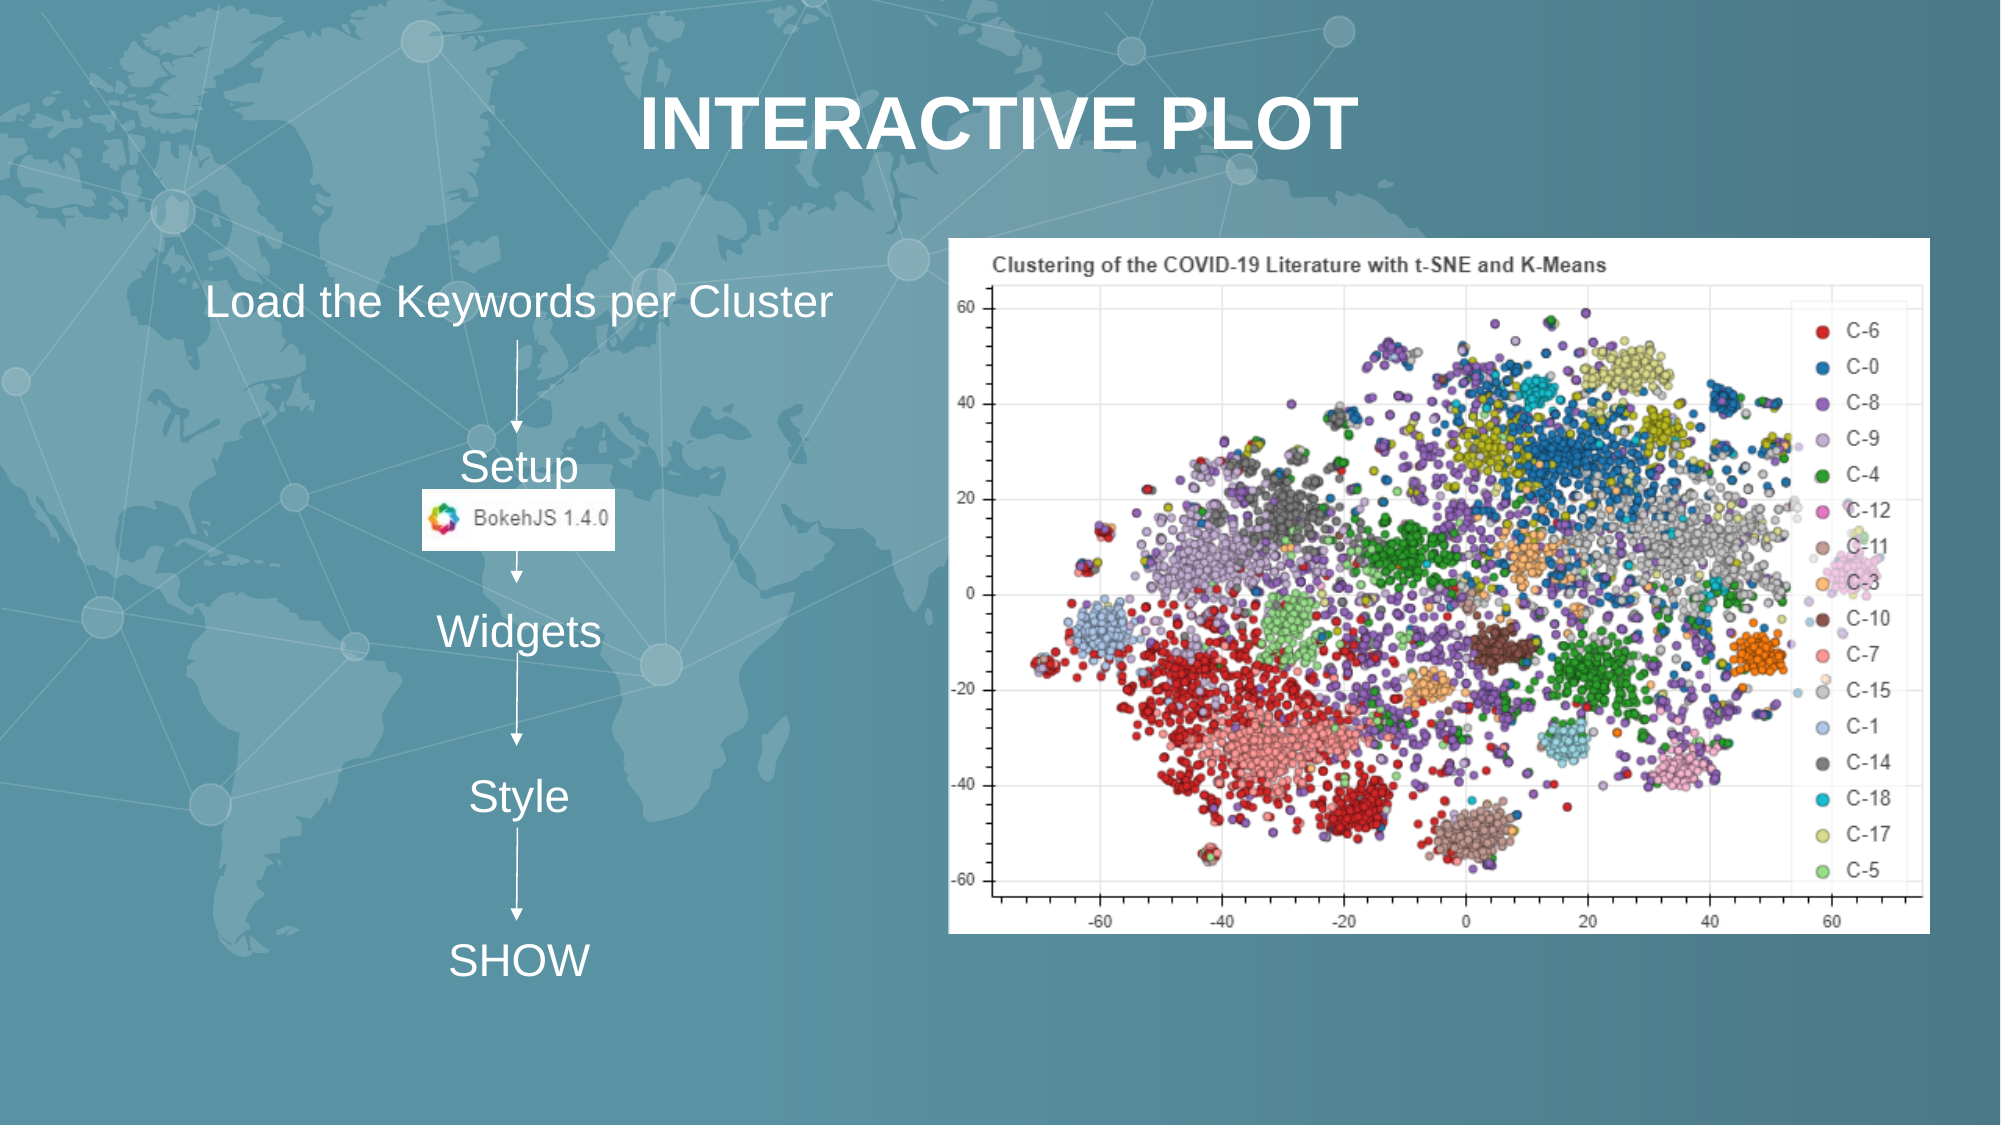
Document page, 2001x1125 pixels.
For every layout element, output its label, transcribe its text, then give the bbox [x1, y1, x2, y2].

text_box Load the Keywords per Cluster Setup Widgets Style SHOW [115, 263, 924, 983]
picture [947, 237, 1930, 934]
picture [421, 489, 615, 552]
text_box INTERACTIVE PLOT [99, 25, 1900, 214]
